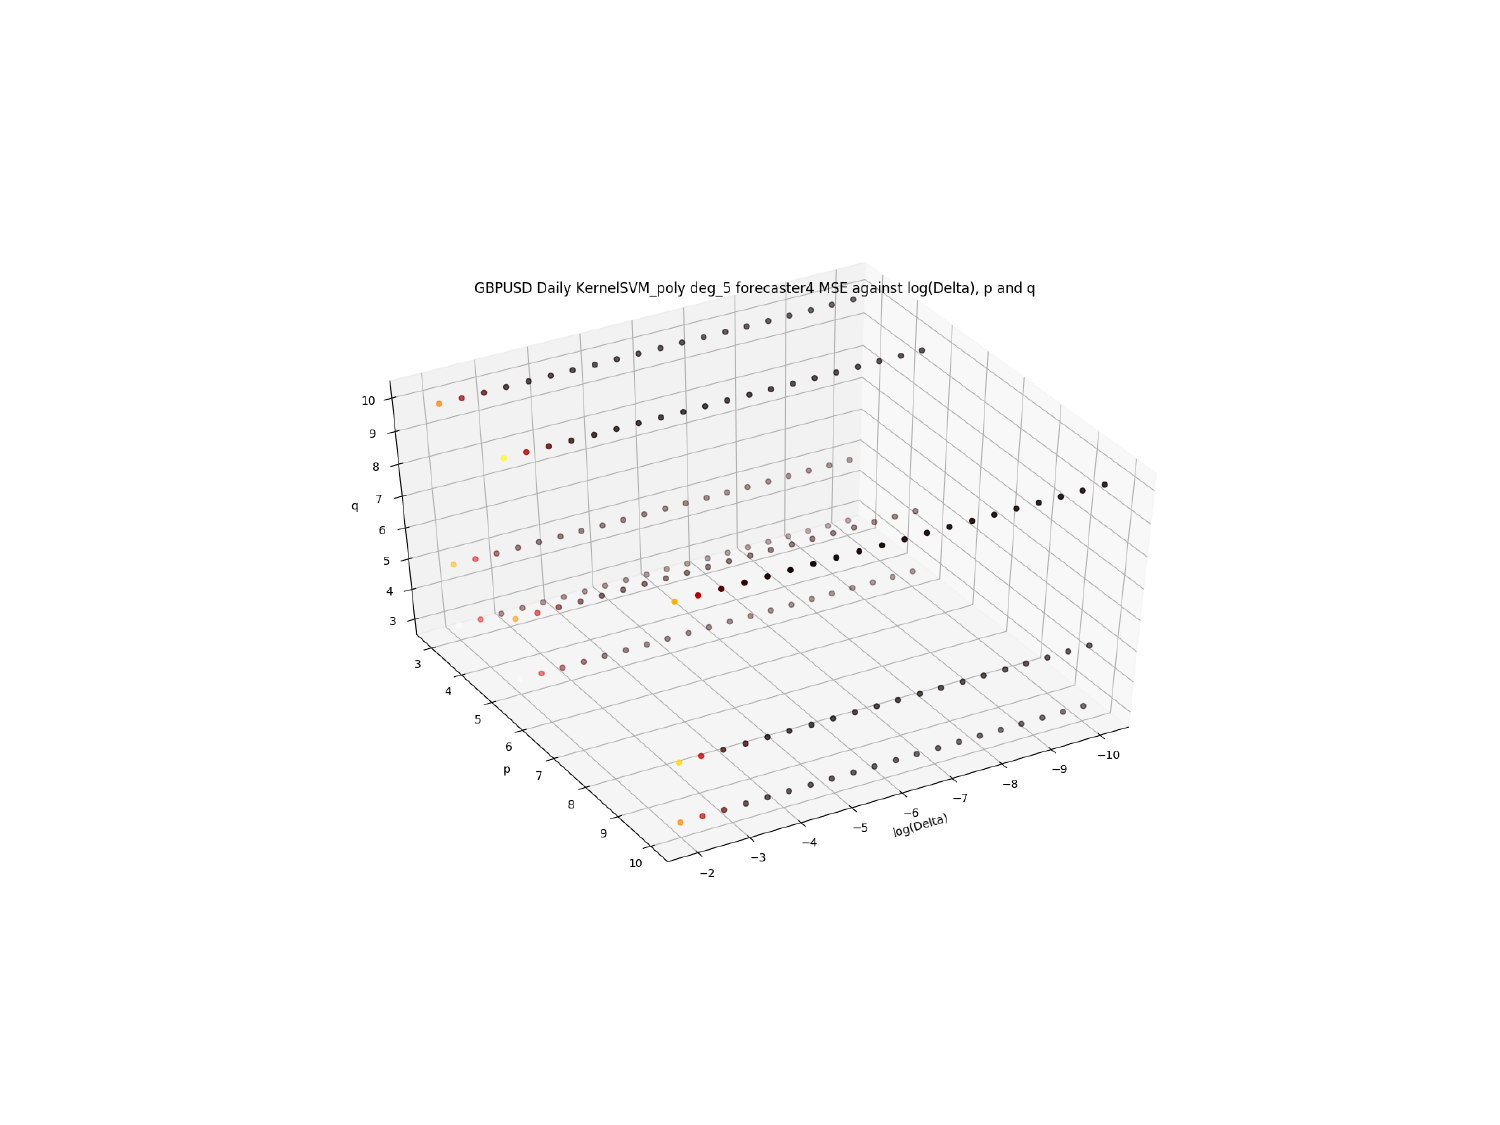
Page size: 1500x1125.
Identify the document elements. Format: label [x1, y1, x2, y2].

picture [119, 149, 1358, 976]
